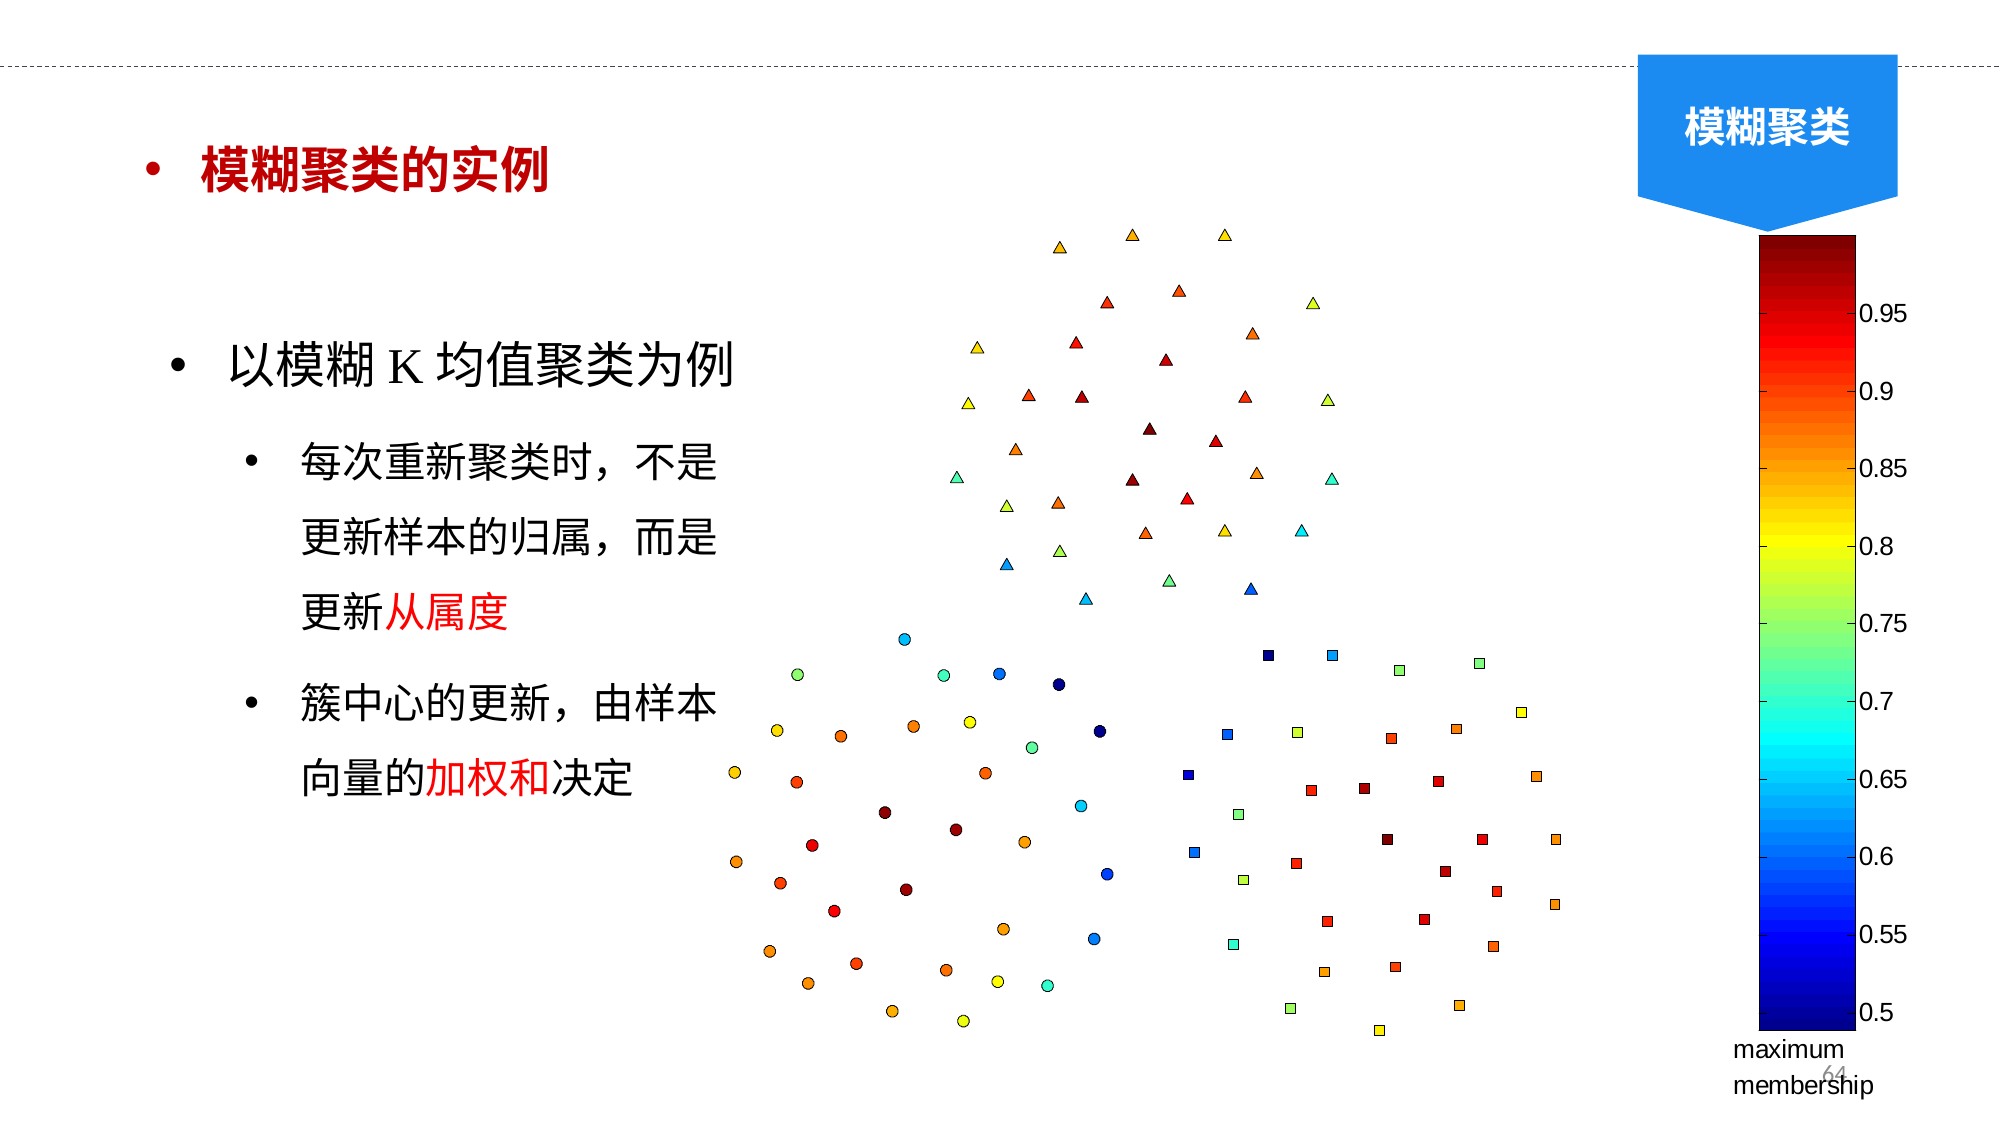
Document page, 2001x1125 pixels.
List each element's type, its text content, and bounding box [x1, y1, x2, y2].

picture [380, 163, 2000, 1125]
text_box [1636, 53, 1899, 66]
text_box 以模糊K均值聚类为例 每次重新聚类时，不是更新样本的归属，而是更新从属度 簇中心的更新，由样本向量的加权和决定 [79, 296, 380, 810]
text_box 模糊聚类 [1669, 93, 1867, 124]
text_box 模糊聚类的实例 [54, 124, 1946, 206]
text_box [1636, 67, 1899, 124]
